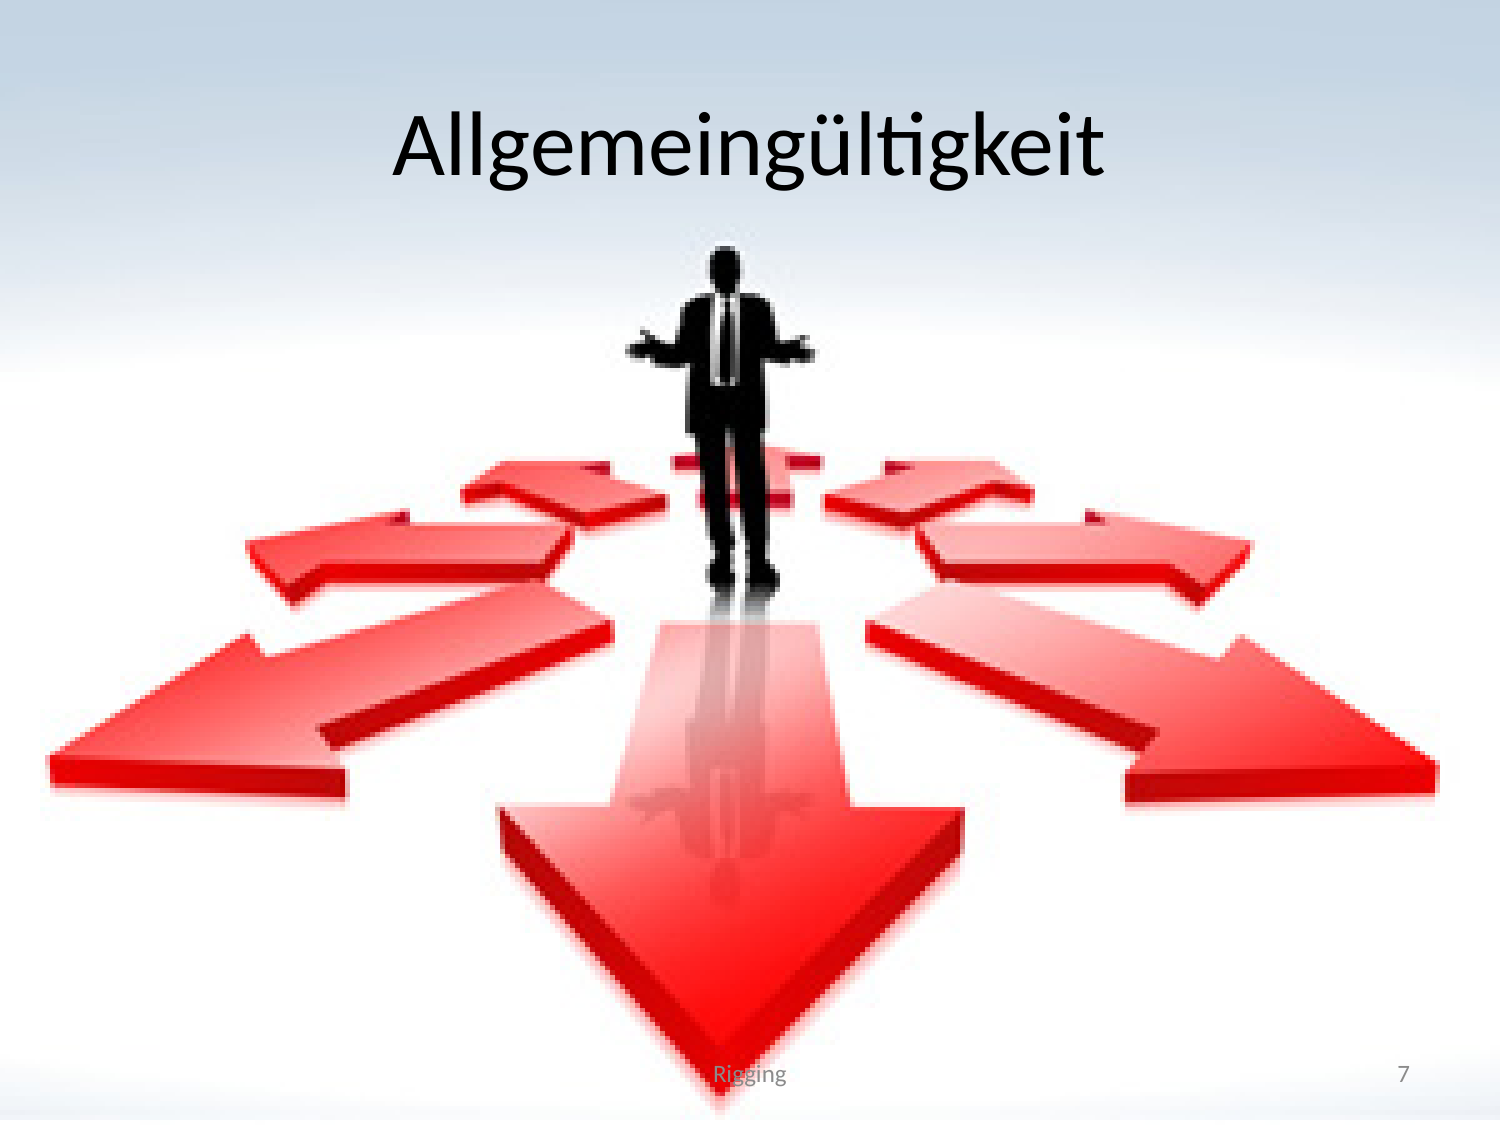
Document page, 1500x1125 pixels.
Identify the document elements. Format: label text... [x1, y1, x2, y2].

picture [0, 0, 1500, 1125]
footer Rigging [512, 1042, 988, 1103]
title Allgemeingültigkeit [75, 45, 1425, 233]
slide_number 7 [1074, 1042, 1425, 1103]
